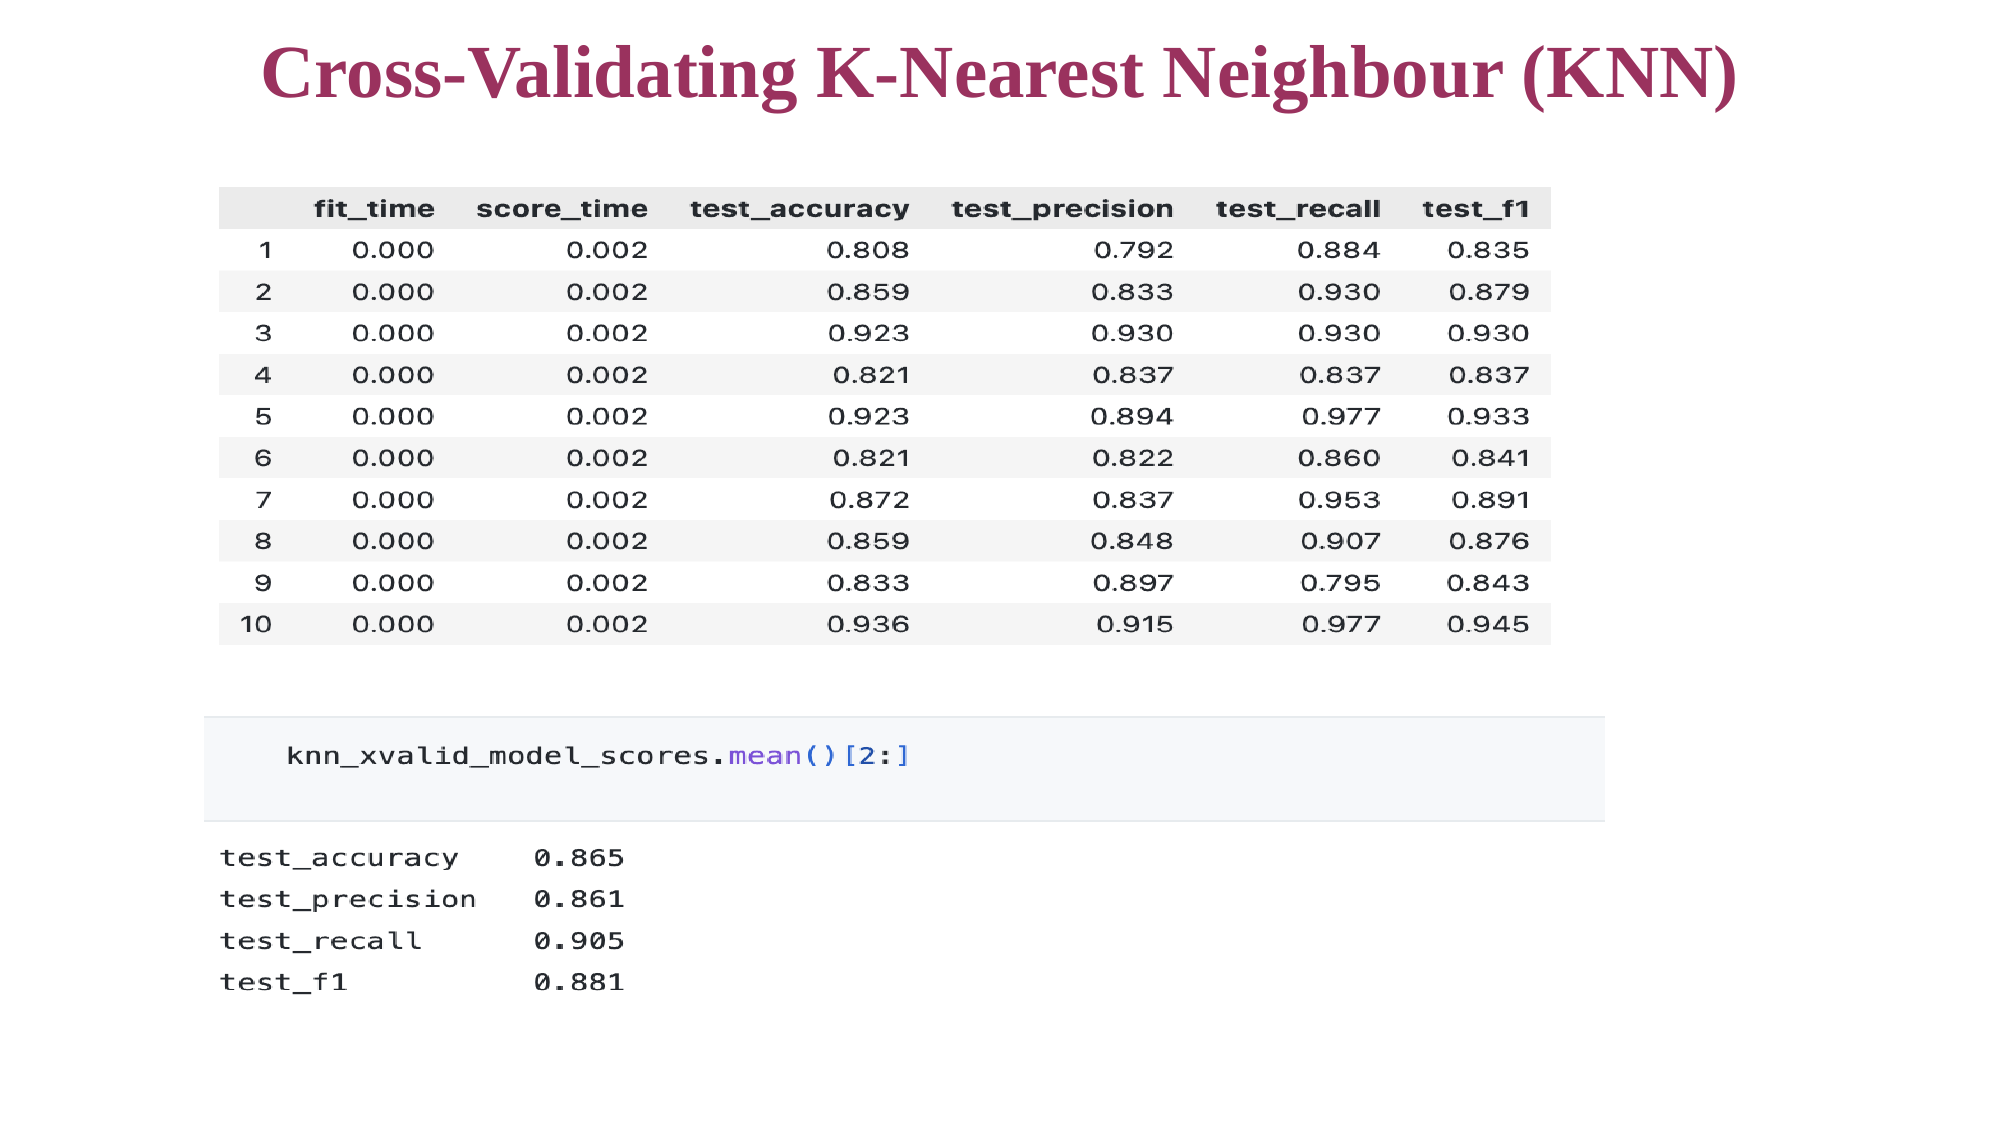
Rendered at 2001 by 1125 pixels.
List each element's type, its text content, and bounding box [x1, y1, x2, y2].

title Cross-Validating K-Nearest Neighbour (KNN) [0, 54, 2000, 212]
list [204, 185, 1605, 1007]
